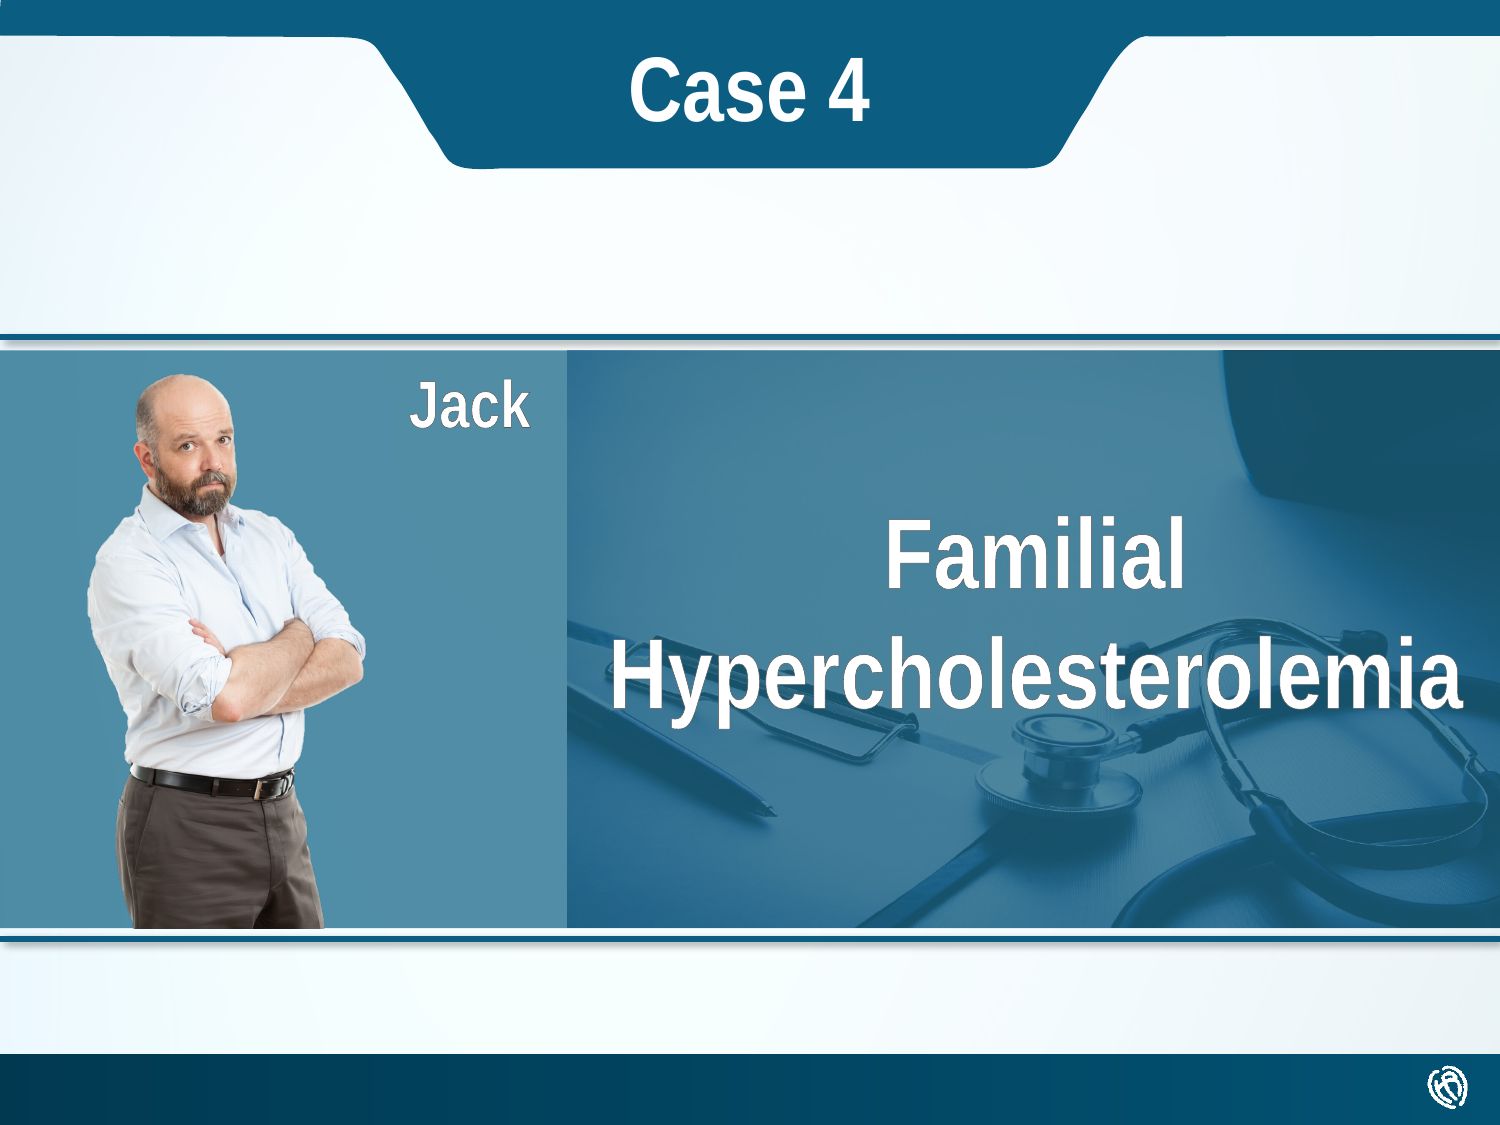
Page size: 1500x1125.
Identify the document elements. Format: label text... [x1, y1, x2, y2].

text_box [0, 350, 567, 929]
picture [1428, 1071, 1454, 1108]
text_box Case 4 [0, 0, 1500, 171]
text_box [0, 1053, 1500, 1125]
text_box Jack [445, 353, 567, 449]
picture [1445, 1067, 1467, 1105]
picture [1435, 1072, 1461, 1102]
picture [13, 353, 445, 929]
picture [567, 350, 1500, 929]
